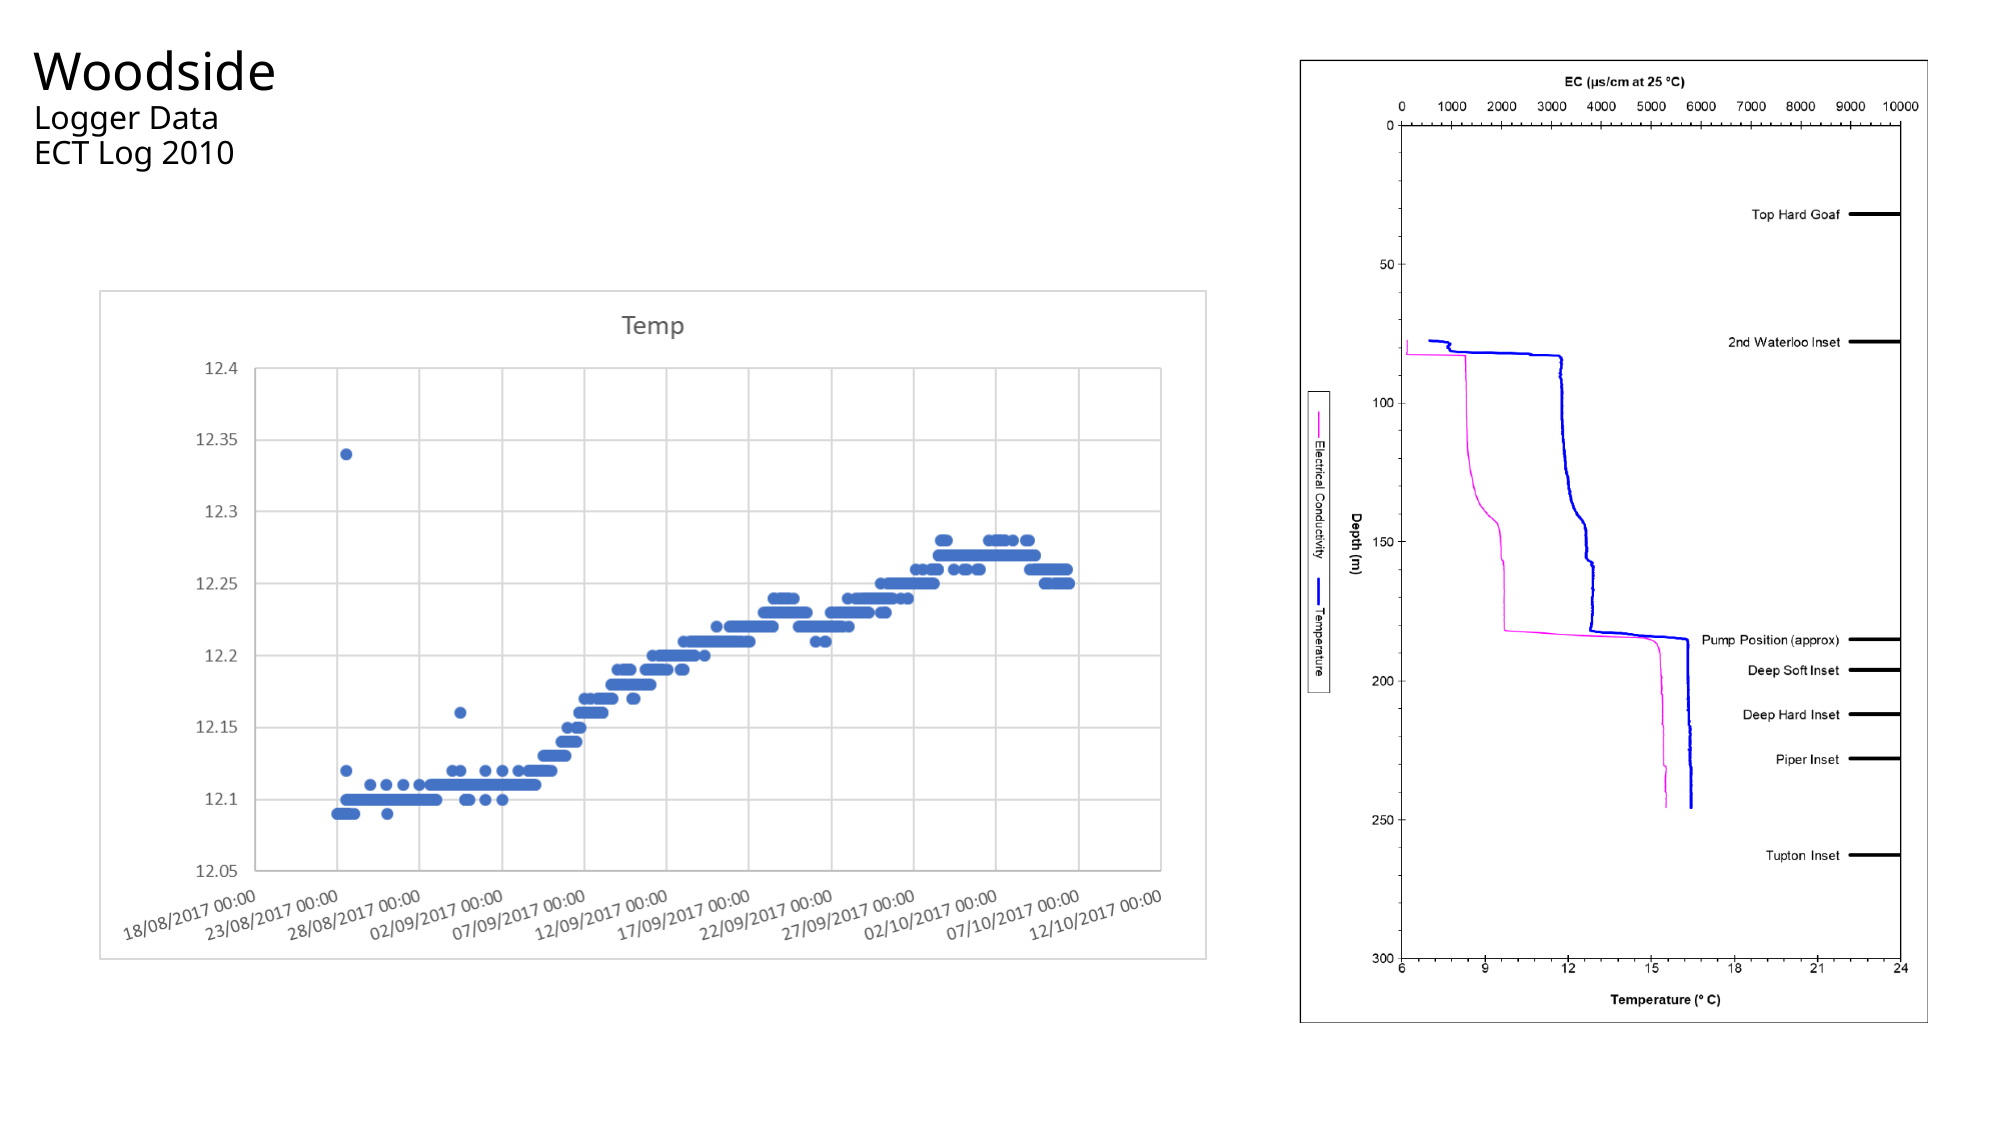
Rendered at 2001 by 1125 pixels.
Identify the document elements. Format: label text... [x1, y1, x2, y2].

title Woodside Logger Data ECT Log 2010 [18, 37, 1744, 180]
picture [99, 61, 2000, 1022]
